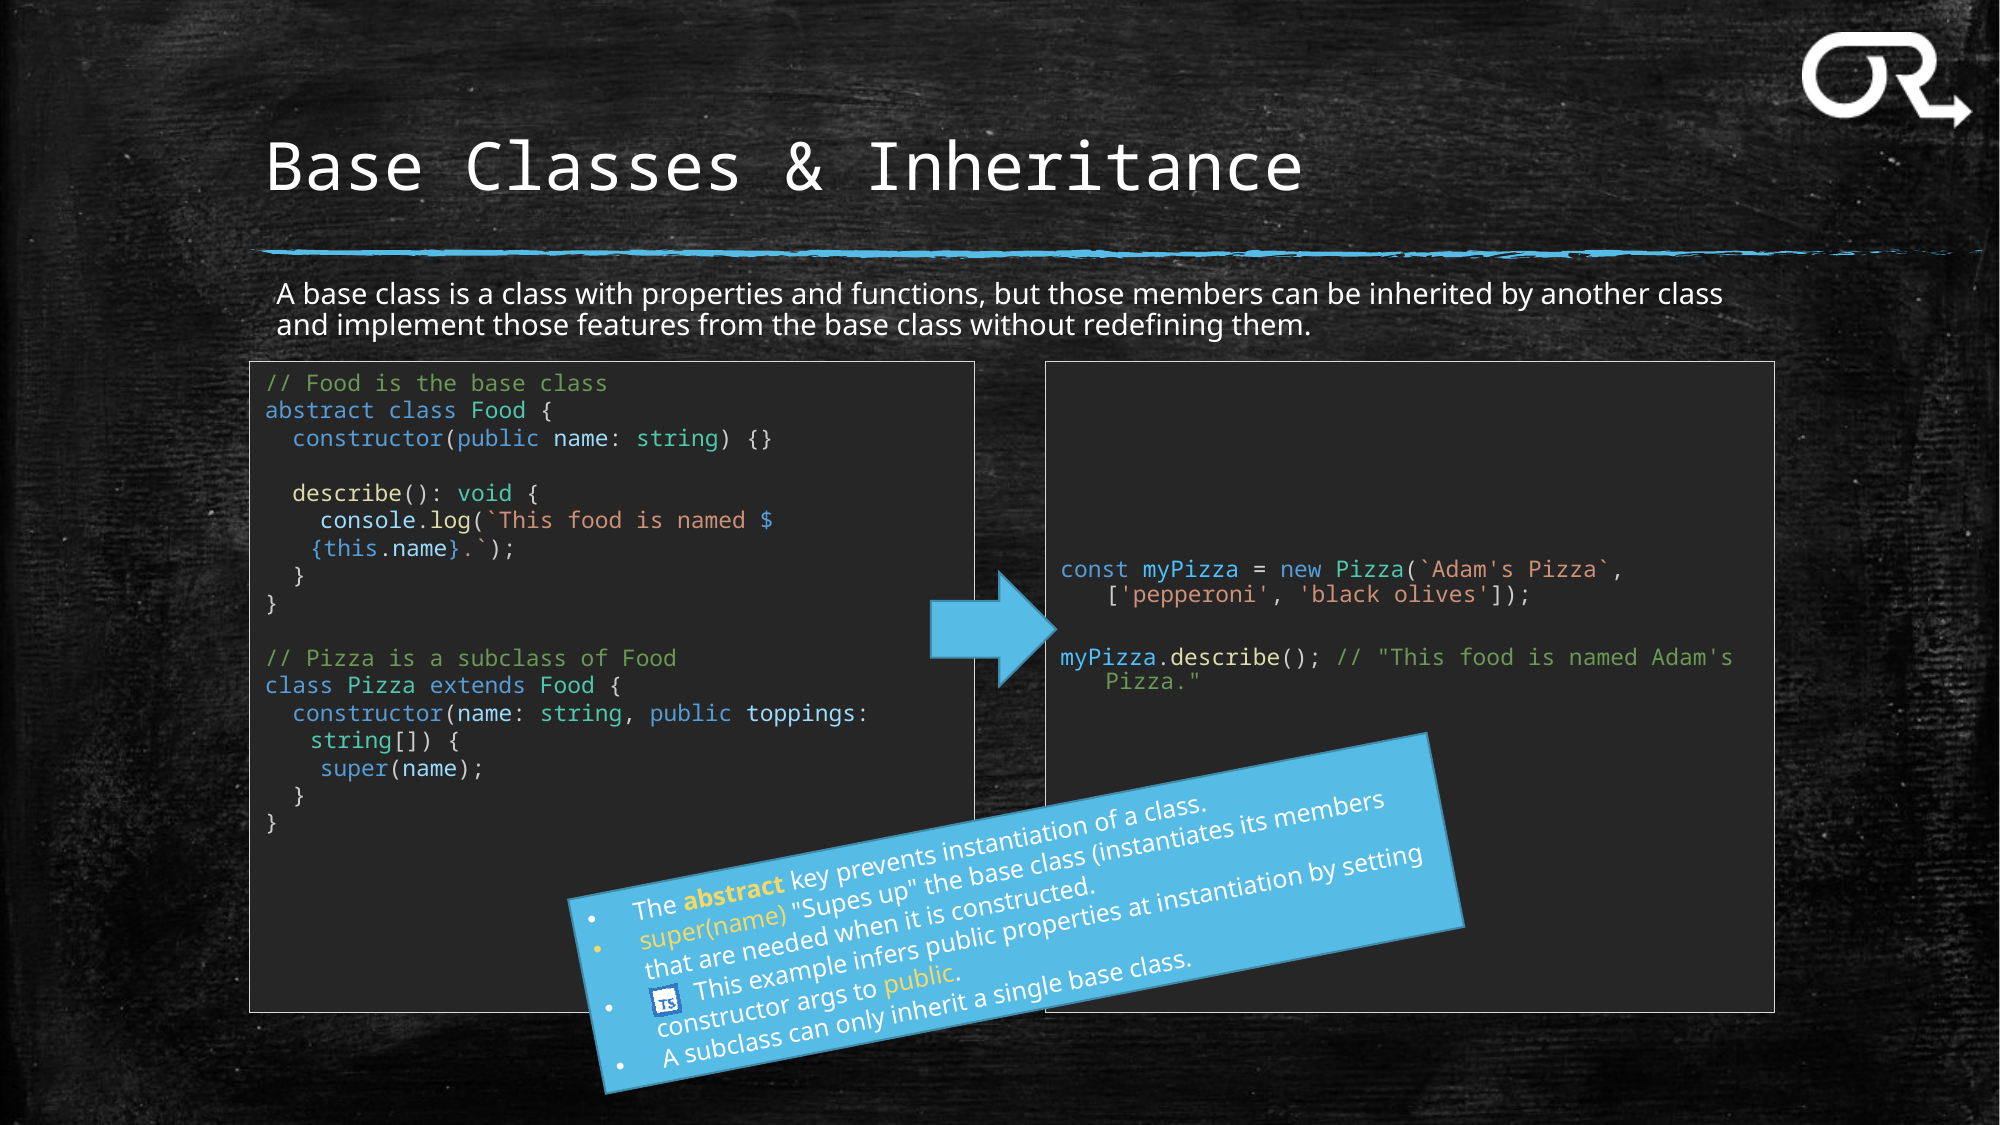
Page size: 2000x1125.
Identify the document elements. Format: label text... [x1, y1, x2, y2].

text_box The abstract key prevents instantiation of a class. super(name) "Supes up" the base class (instantiates its members that are needed when it is constructed. N This example infers public properties at instantiation by setting constructor args to public. A subclass can only inherit a single base class. [567, 731, 1466, 1095]
picture [1802, 32, 1973, 129]
picture [649, 983, 682, 1017]
text_box A base class is a class with properties and functions, but those members can be inherited by another class and implement those features from the base class without redefining them. [261, 271, 1753, 350]
title Base Classes & Inheritance [249, 45, 1750, 213]
list // Food is the base class abstract class Food { constructor(public name: string) {} describe(): void { console.log(`This food is named ${this.name}.`); } } // Pizza is a subclass of Food class Pizza extends Food { constructor(name: string, public toppings: string[]) { super(name); } } [249, 361, 975, 1013]
text_box [929, 569, 1058, 689]
list const myPizza = new Pizza(`Adam's Pizza`, ['pepperoni', 'black olives']); myPizza.describe(); // "This food is named Adam's Pizza." [1045, 361, 1775, 1013]
